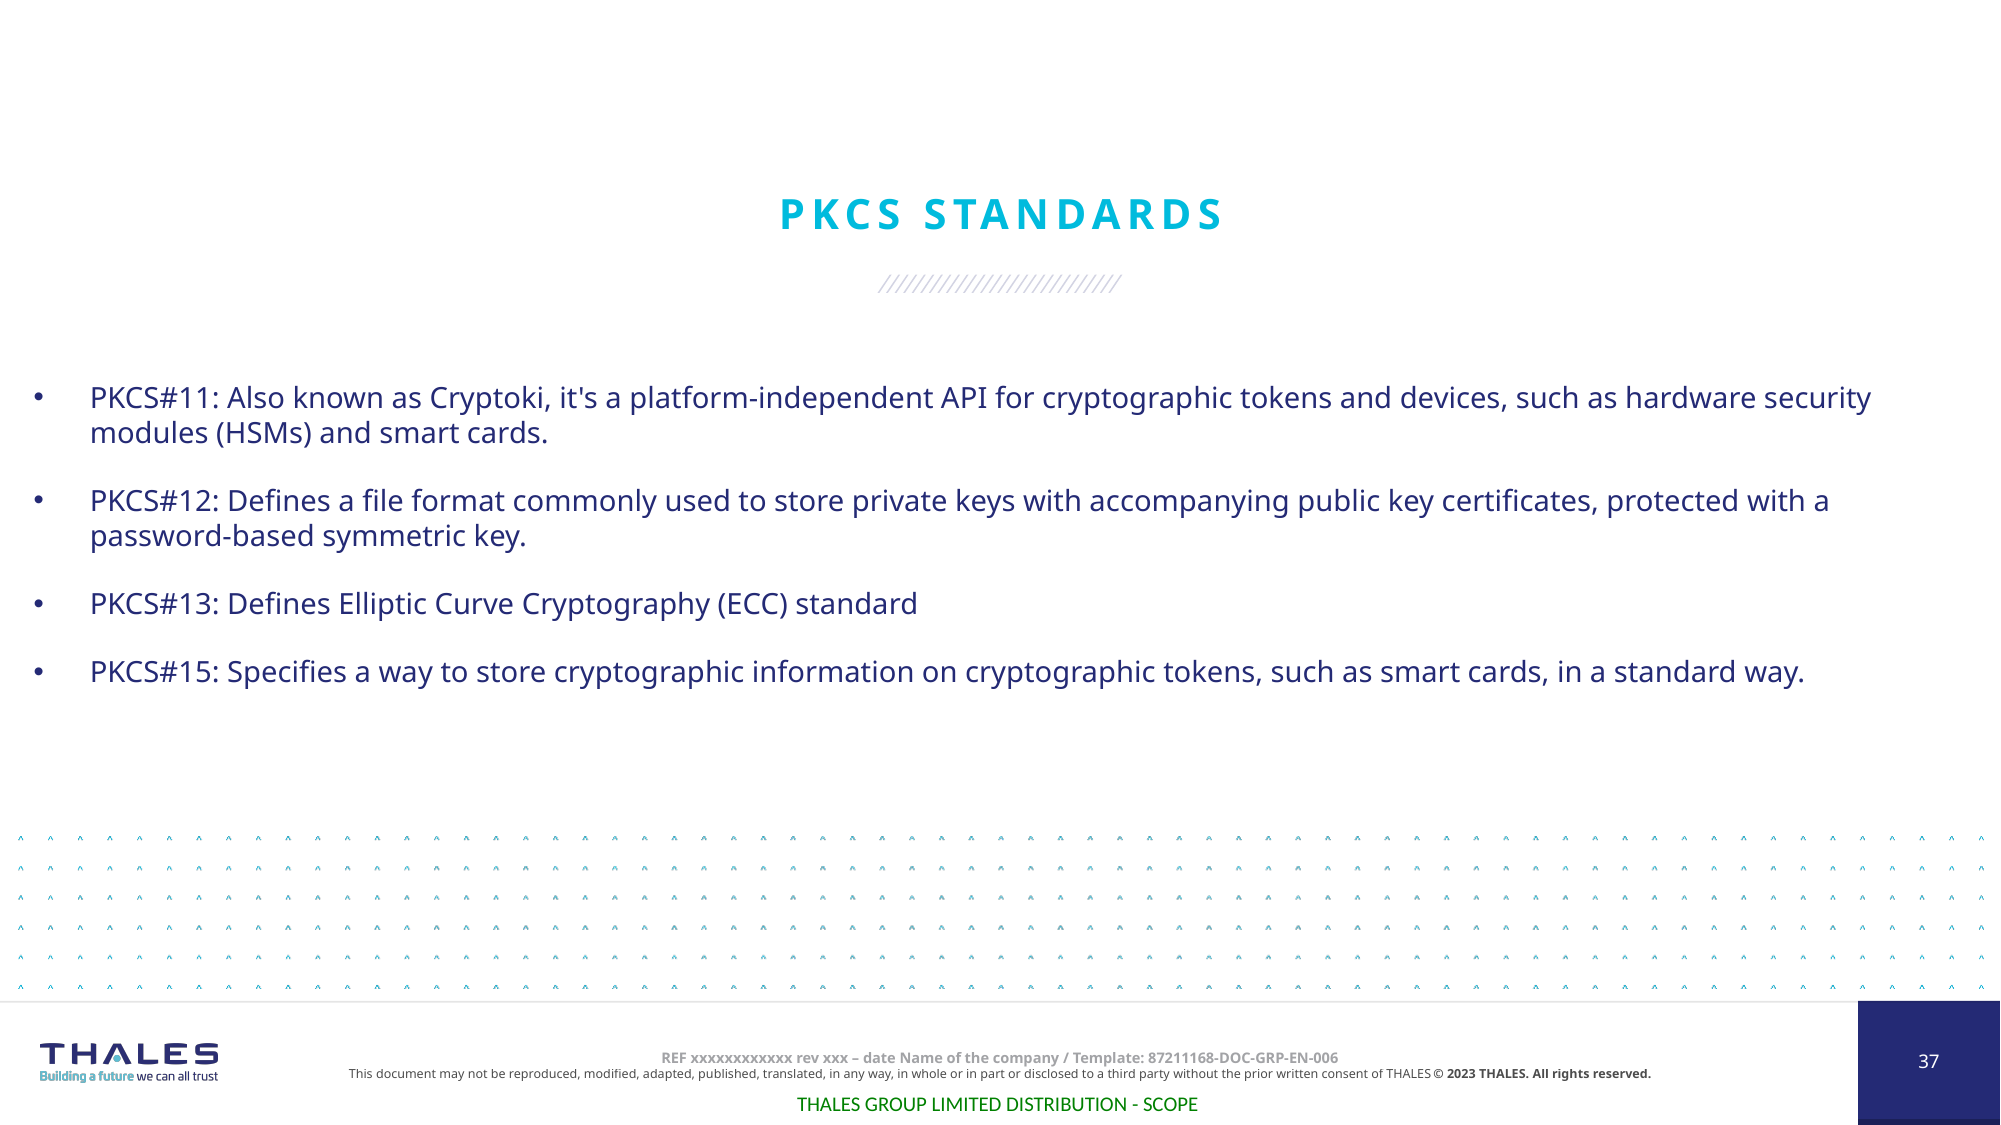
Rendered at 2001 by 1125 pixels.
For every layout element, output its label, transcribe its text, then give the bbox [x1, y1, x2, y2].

list PKCS#11: Also known as Cryptoki, it's a platform-independent API for cryptographic tokens and devices, such as hardware security modules (HSMs) and smart cards. PKCS#12: Defines a file format commonly used to store private keys with accompanying public key certificates, protected with a password-based symmetric key. PKCS#13: Defines Elliptic Curve Cryptography (ECC) standard PKCS#15: Specifies a way to store cryptographic information on cryptographic tokens, such as smart cards, in a standard way. [33, 254, 1899, 813]
picture [40, 1043, 218, 1083]
title PKCS Standards [291, 187, 1709, 239]
picture [0, 816, 2000, 989]
